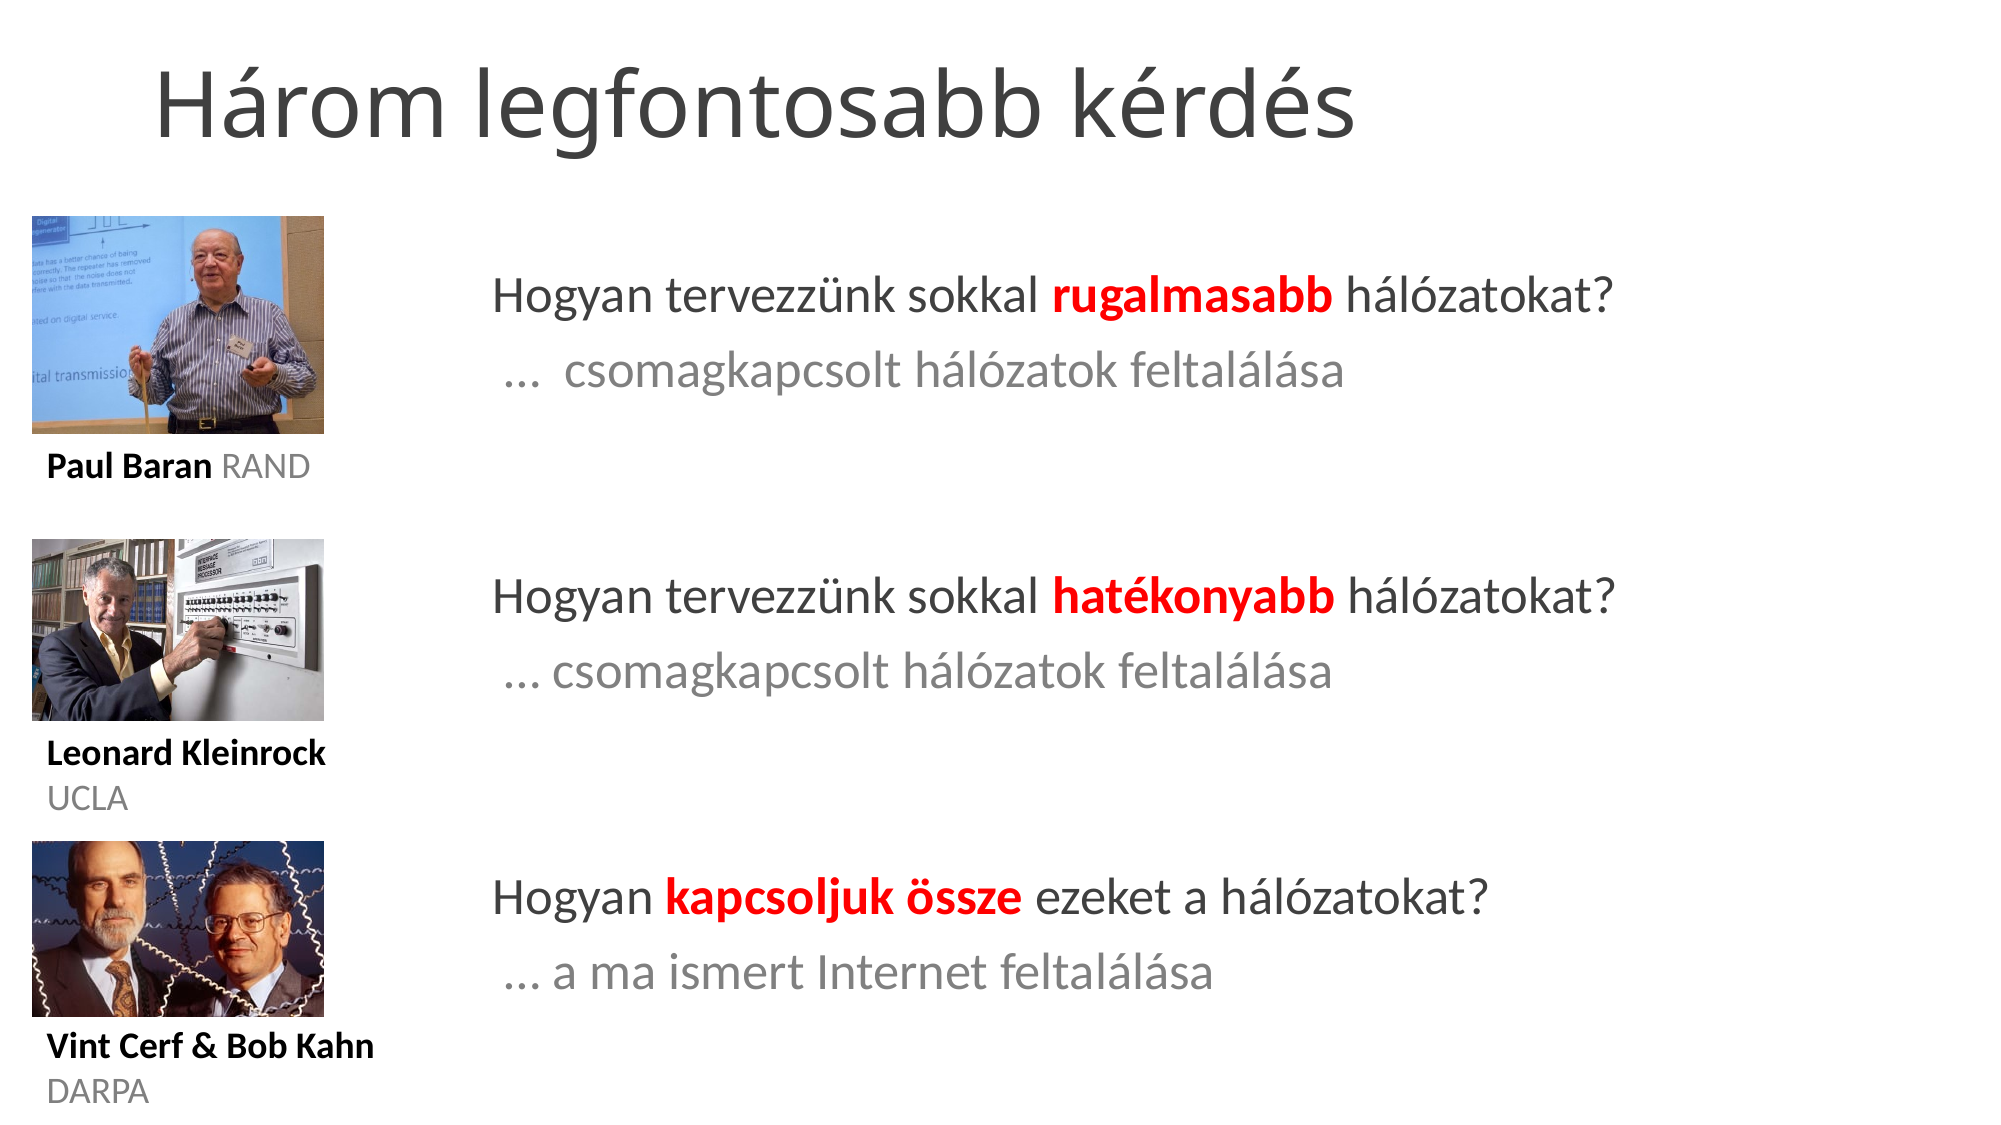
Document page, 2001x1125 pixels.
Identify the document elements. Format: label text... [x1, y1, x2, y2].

title Három legfontosabb kérdés [137, 0, 1863, 217]
picture [31, 539, 324, 721]
picture [31, 216, 324, 434]
text_box Vint Cerf & Bob Kahn DARPA [31, 1013, 510, 1119]
text_box Leonard Kleinrock UCLA [32, 720, 397, 826]
picture [31, 841, 324, 1017]
list Hogyan tervezzünk sokkal rugalmasabb hálózatokat? … csomagkapcsolt hálózatok feltalálása Hogyan tervezzünk sokkal hatékonyabb hálózatokat? … csomagkapcsolt hálózatok feltalálása Hogyan kapcsoljuk össze ezeket a hálózatokat? … a ma ismert Internet feltalálása [477, 259, 1863, 1014]
text_box Paul Baran RAND [32, 433, 397, 494]
